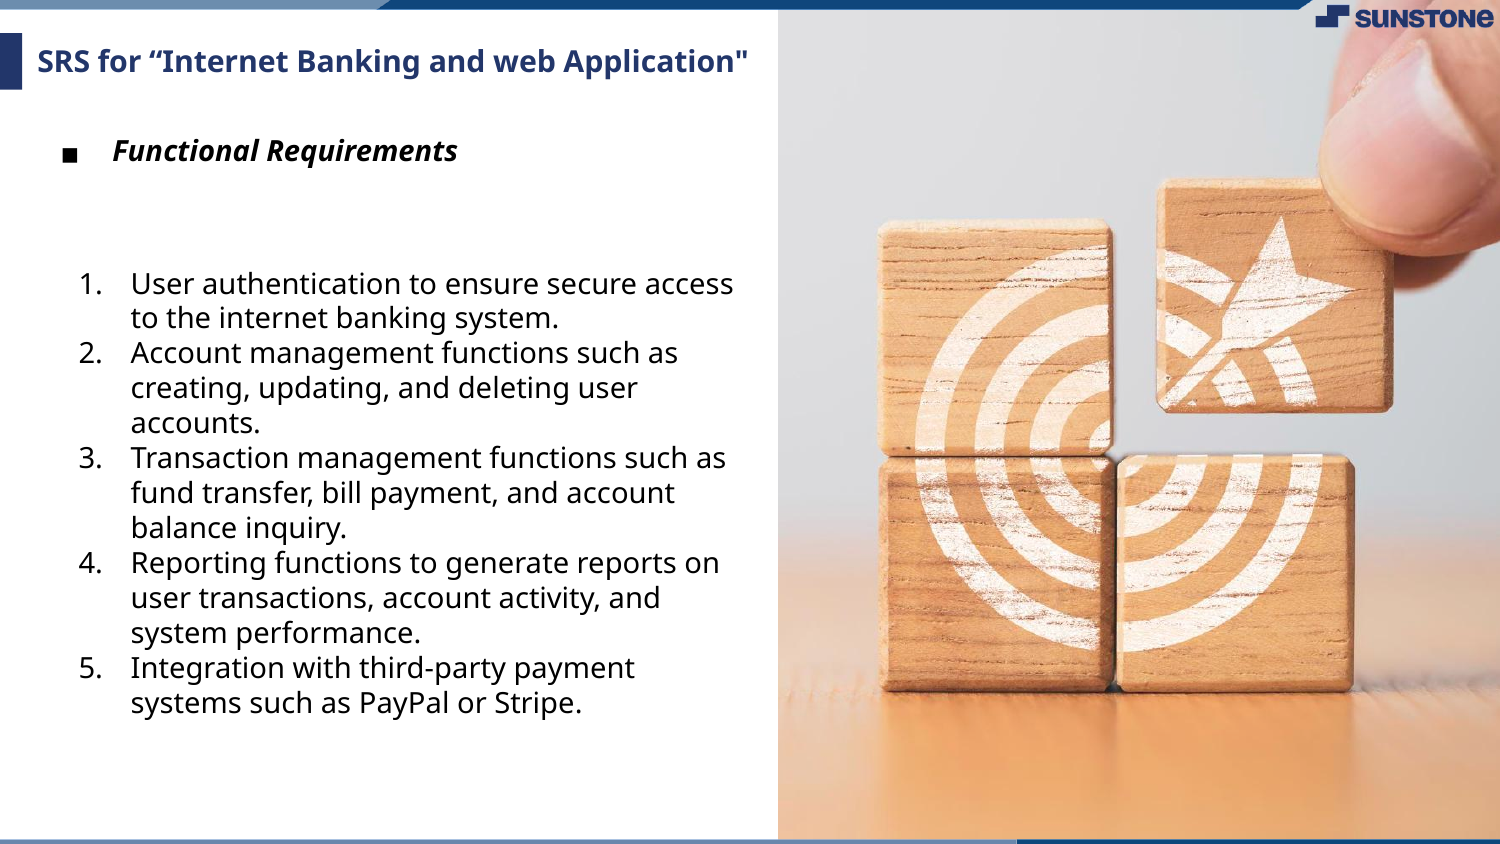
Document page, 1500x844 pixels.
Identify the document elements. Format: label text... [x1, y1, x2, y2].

list User authentication to ensure secure access to the internet banking system. Account management functions such as creating, updating, and deleting user accounts. Transaction management functions such as fund transfer, bill payment, and account balance inquiry. Reporting functions to generate reports on user transactions, account activity, and system performance. Integration with third-party payment systems such as PayPal or Stripe. [40, 257, 750, 753]
picture [0, 0, 1500, 844]
title SRS for “Internet Banking and web Application" [22, 33, 1316, 90]
list Functional Requirements [22, 124, 750, 181]
